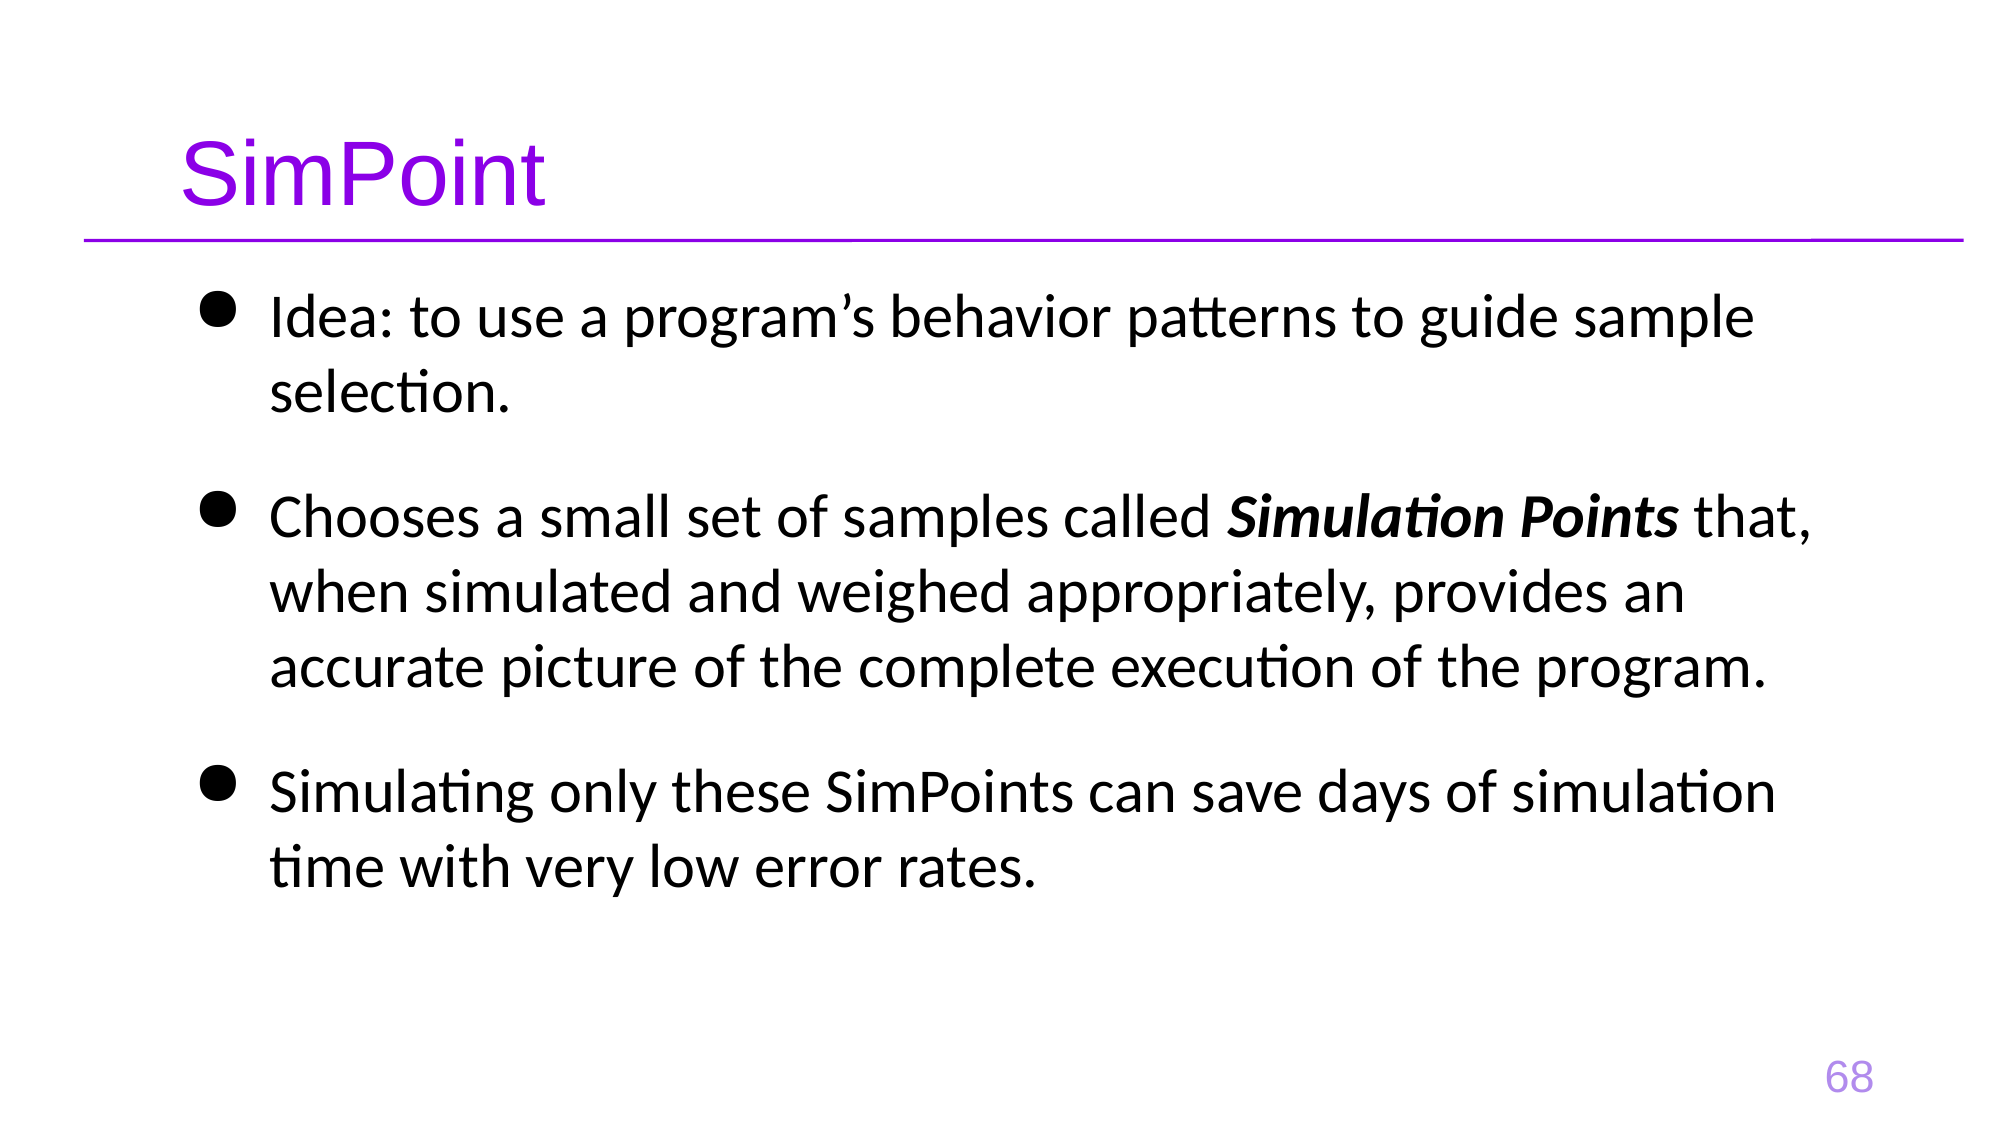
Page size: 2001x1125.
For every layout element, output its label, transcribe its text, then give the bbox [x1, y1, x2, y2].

slide_number 68 [1765, 1031, 1893, 1118]
text_box Idea: to use a program’s behavior patterns to guide sample selection. Chooses a small set of samples called Simulation Points that, when simulated and weighed appropriately, provides an accurate picture of the complete execution of the program. Simulating only these SimPoints can save days of simulation time with very low error rates. [161, 256, 1839, 1039]
title SimPoint [161, 95, 1839, 221]
